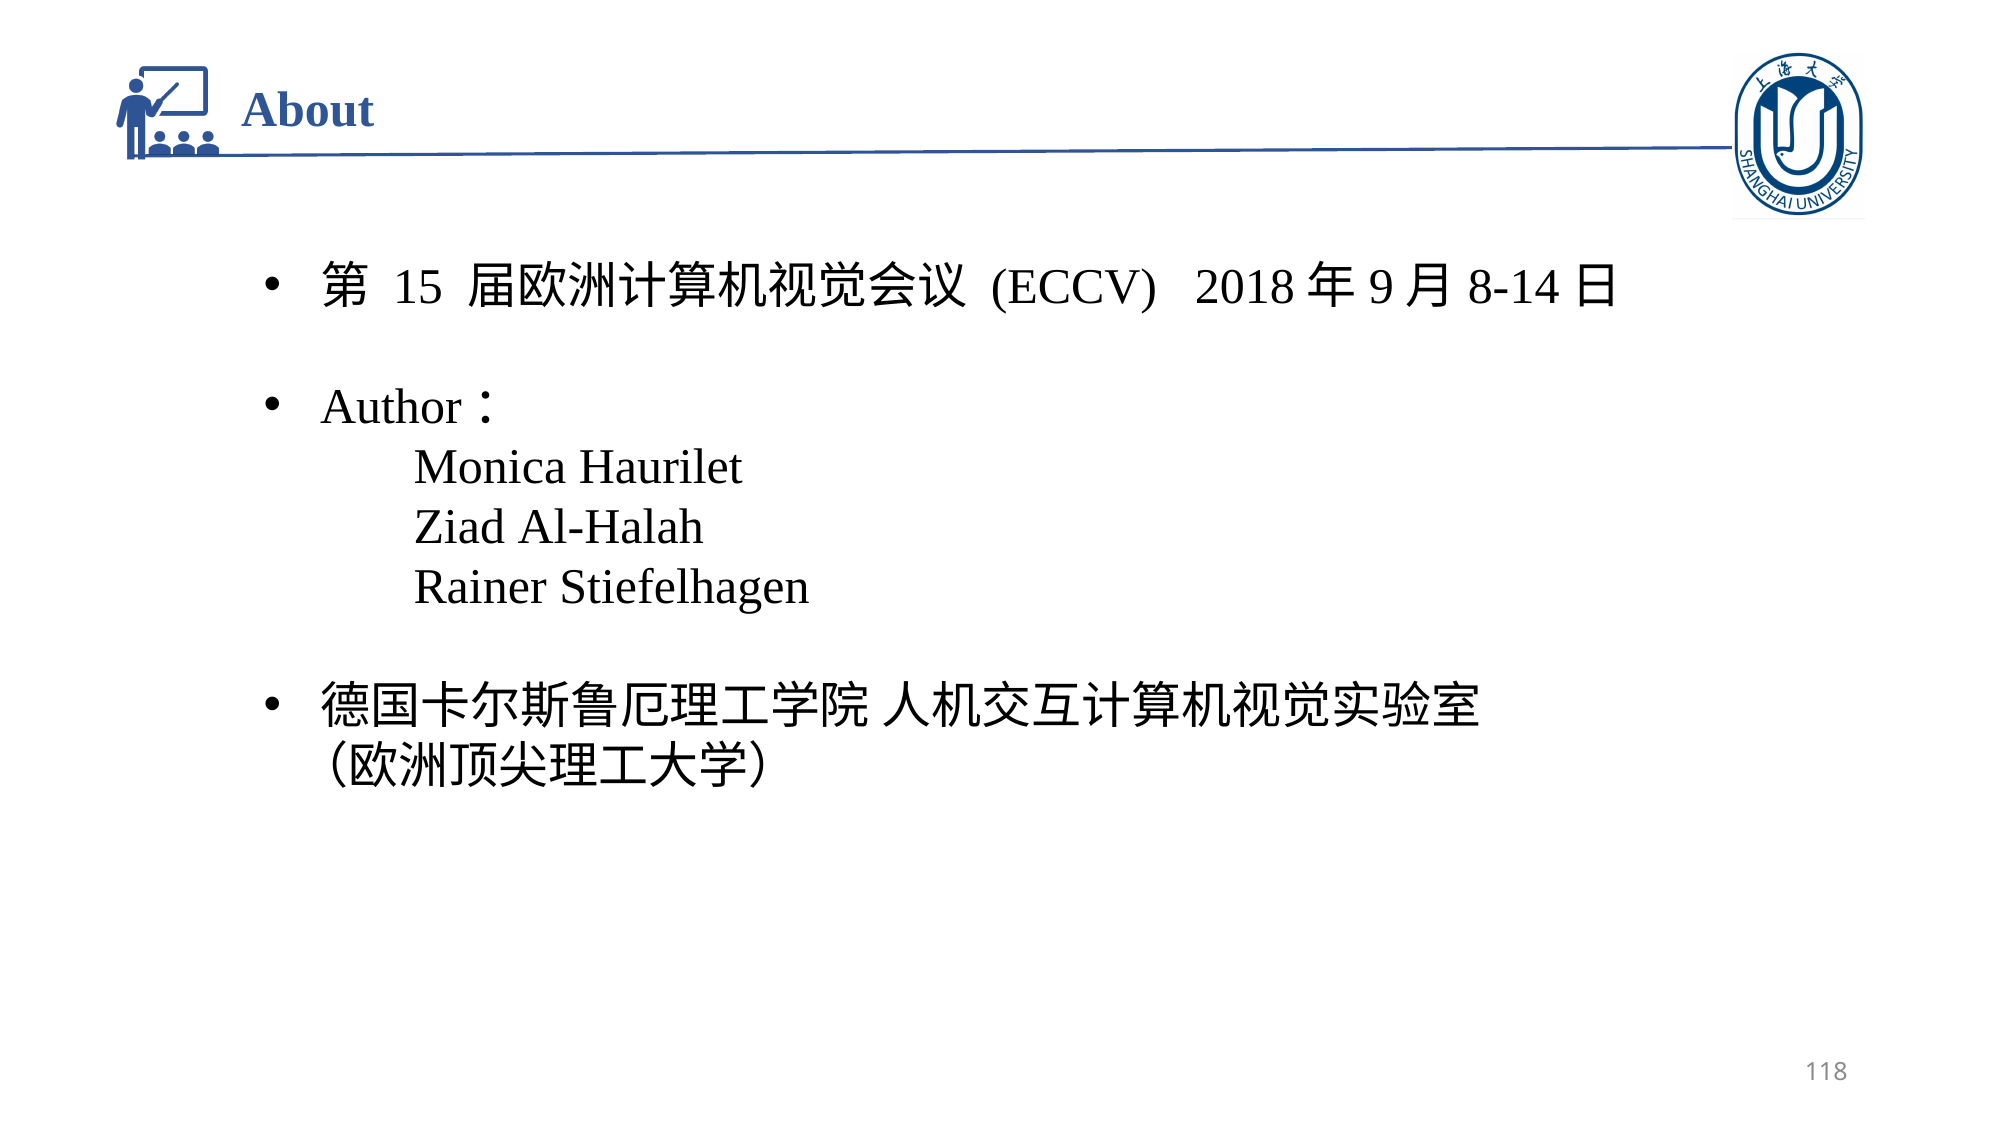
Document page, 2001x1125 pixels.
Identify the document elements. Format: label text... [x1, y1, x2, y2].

slide_number 118 [1412, 1042, 1863, 1103]
picture [1732, 51, 1865, 220]
picture [110, 54, 226, 170]
text_box 第 15 届欧洲计算机视觉会议 (ECCV) 2018年9月8-14日 Author： Monica Haurilet Ziad Al-Halah Rainer Stiefelhagen 德国卡尔斯鲁厄理工学院 人机交互计算机视觉实验室 （欧洲顶尖理工大学） [248, 245, 1684, 846]
title About [225, 75, 1733, 146]
